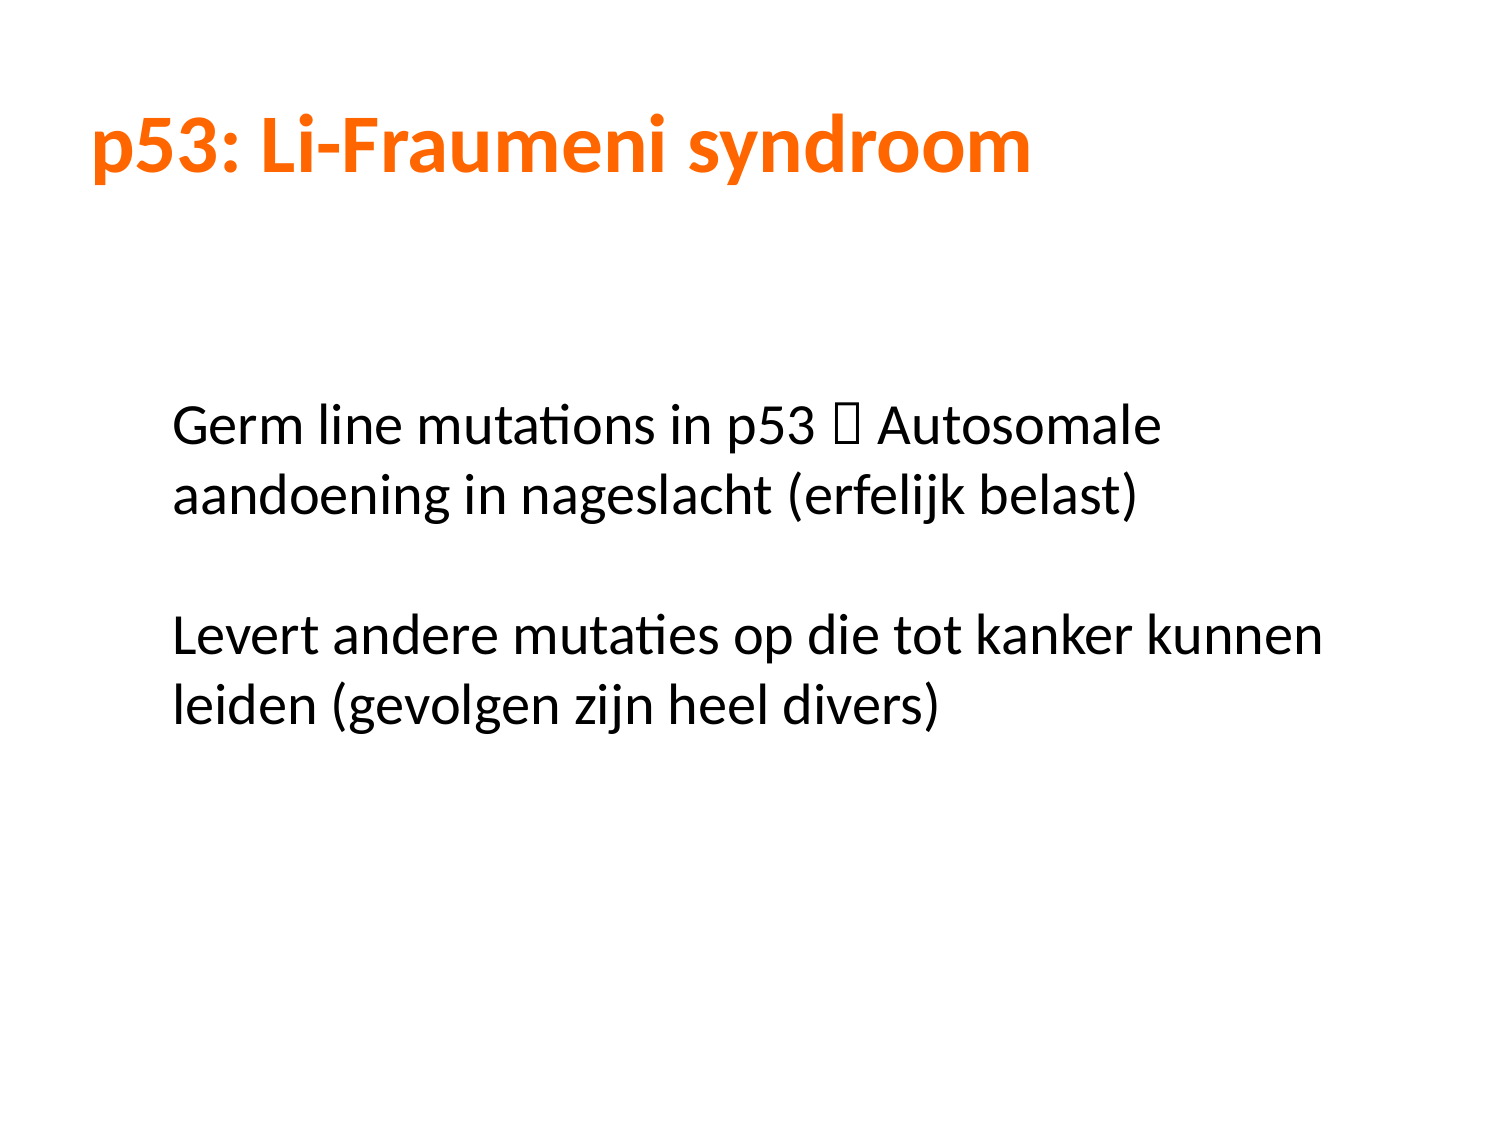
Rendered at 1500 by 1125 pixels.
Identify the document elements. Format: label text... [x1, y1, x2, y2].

title p53: Li-Fraumeni syndroom [75, 45, 1425, 233]
text_box Germ line mutations in p53  Autosomale aandoening in nageslacht (erfelijk belast) Levert andere mutaties op die tot kanker kunnen leiden (gevolgen zijn heel divers) [157, 378, 1447, 744]
